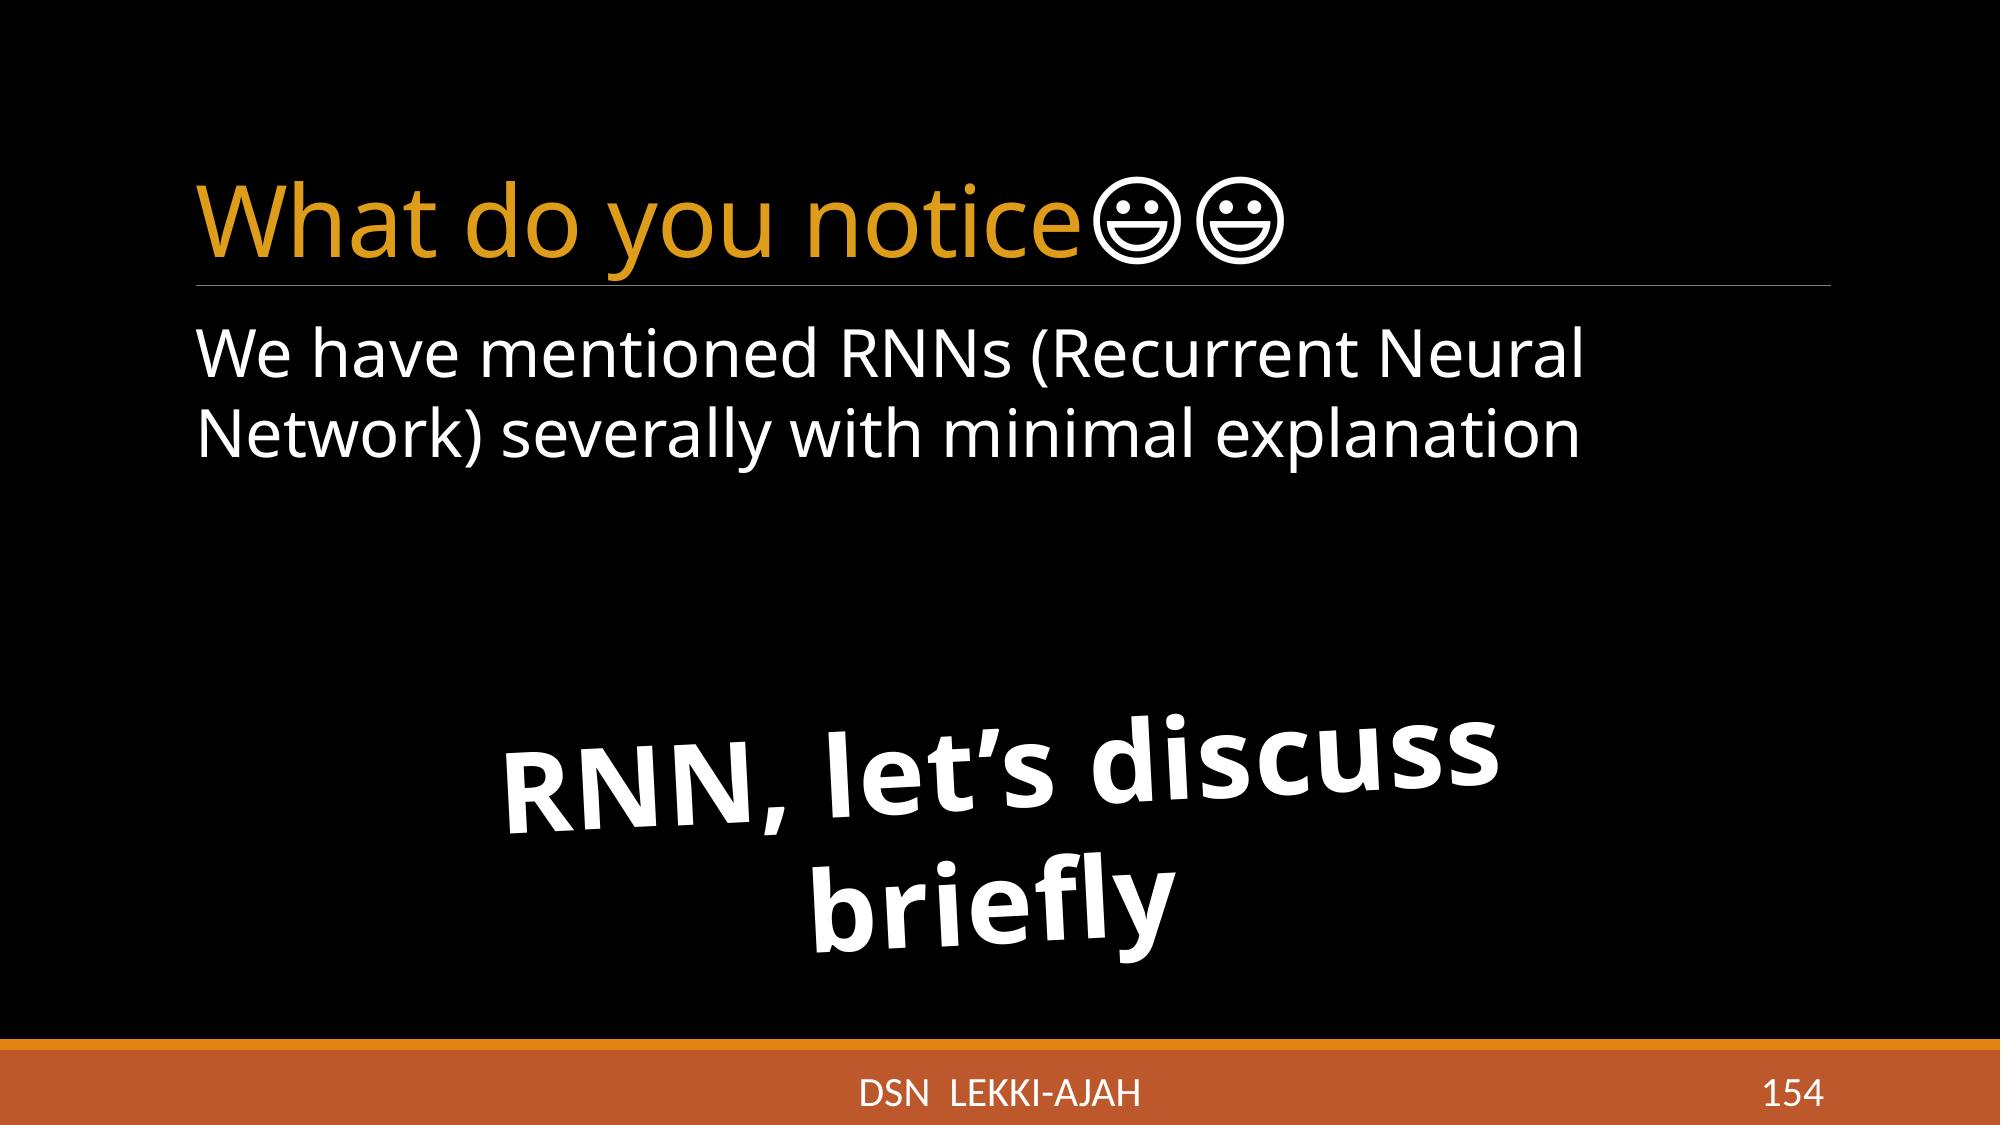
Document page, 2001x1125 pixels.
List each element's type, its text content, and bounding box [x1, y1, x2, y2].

title What do you notice😃😃 [180, 47, 1830, 285]
text_box RNN, let’s discuss briefly [341, 654, 1666, 1007]
slide_number 154 [1624, 1059, 1840, 1120]
footer DSN LEKKI-AJAH [604, 1059, 1396, 1120]
list We have mentioned RNNs (Recurrent Neural Network) severally with minimal explanation [180, 302, 1830, 963]
